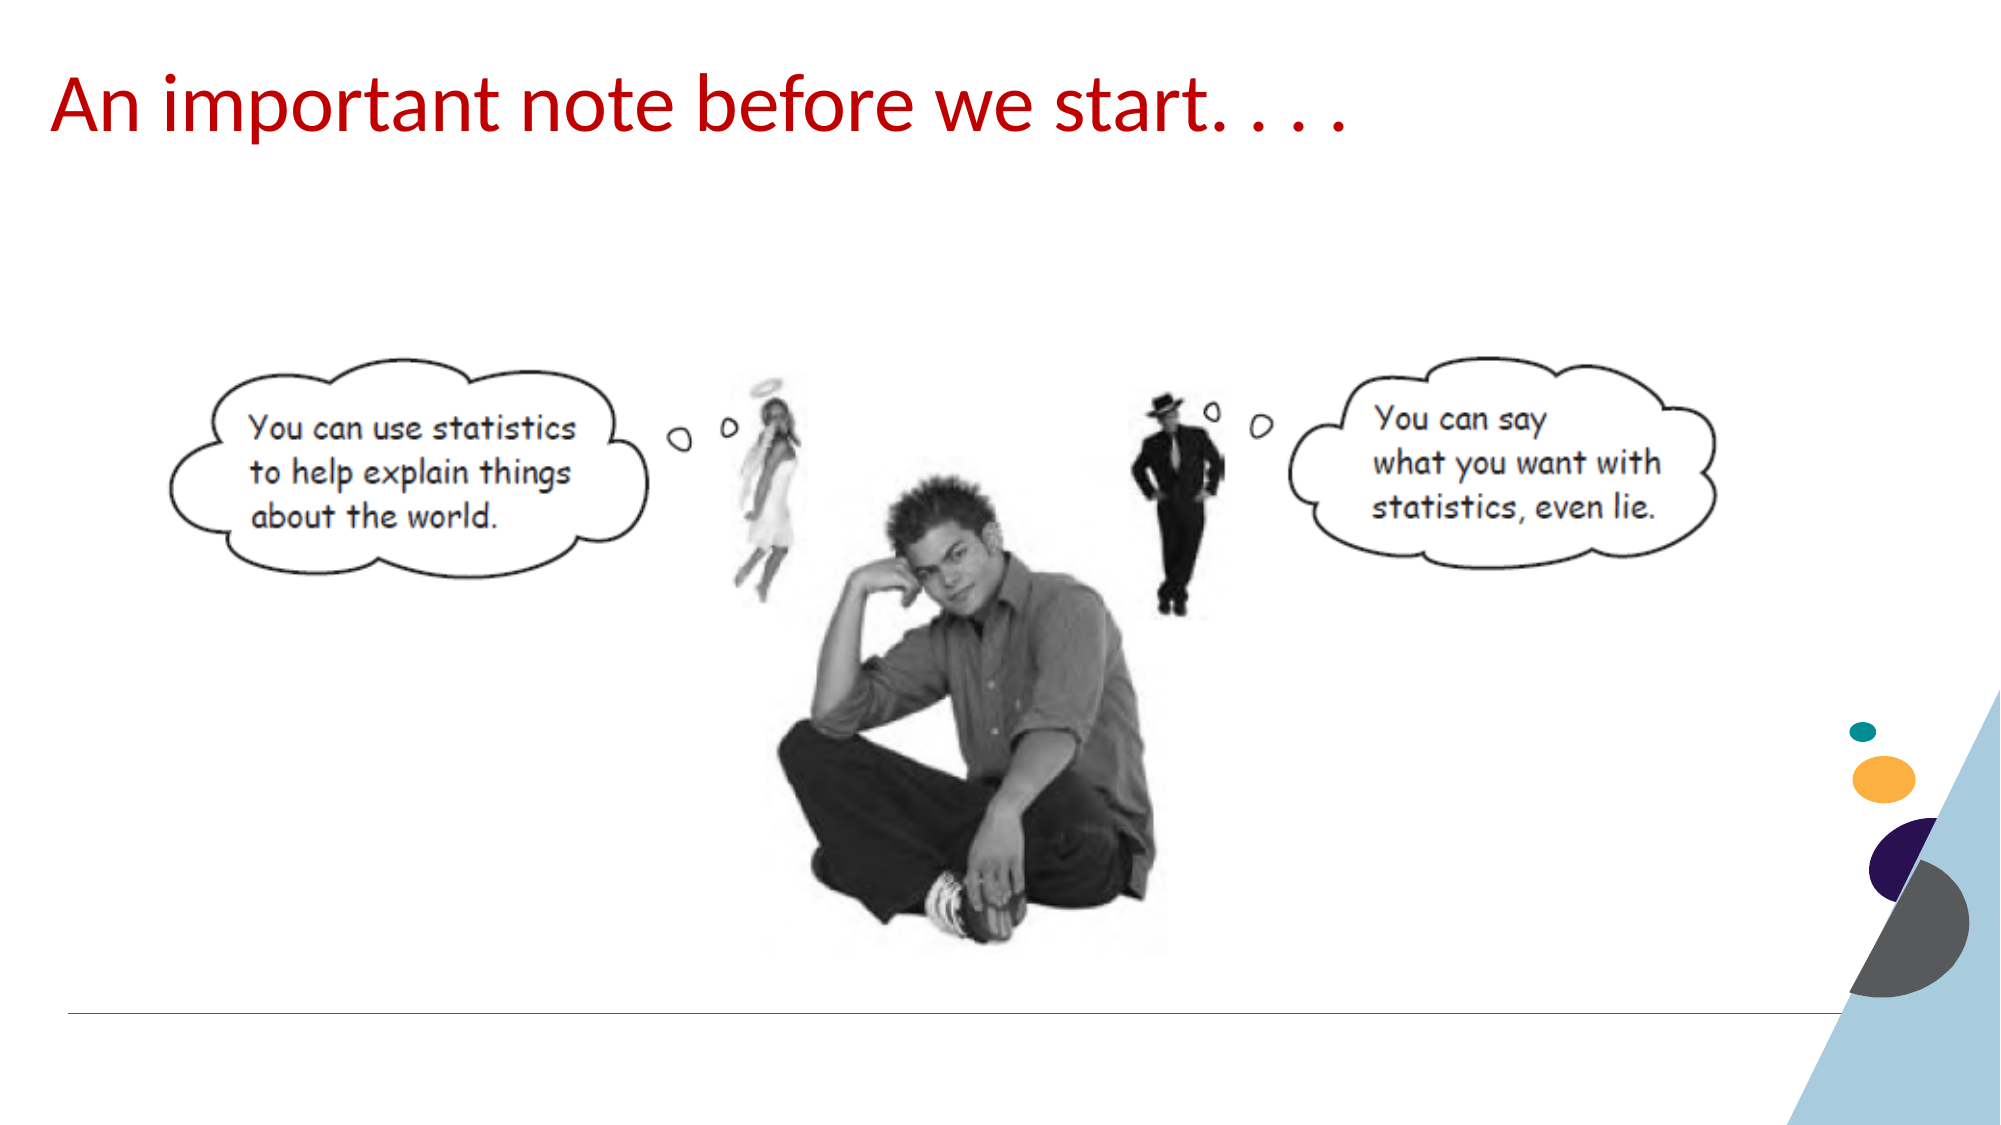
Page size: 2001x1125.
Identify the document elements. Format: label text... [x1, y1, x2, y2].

picture [123, 333, 1849, 960]
title An important note before we start. . . . [50, 67, 1944, 151]
